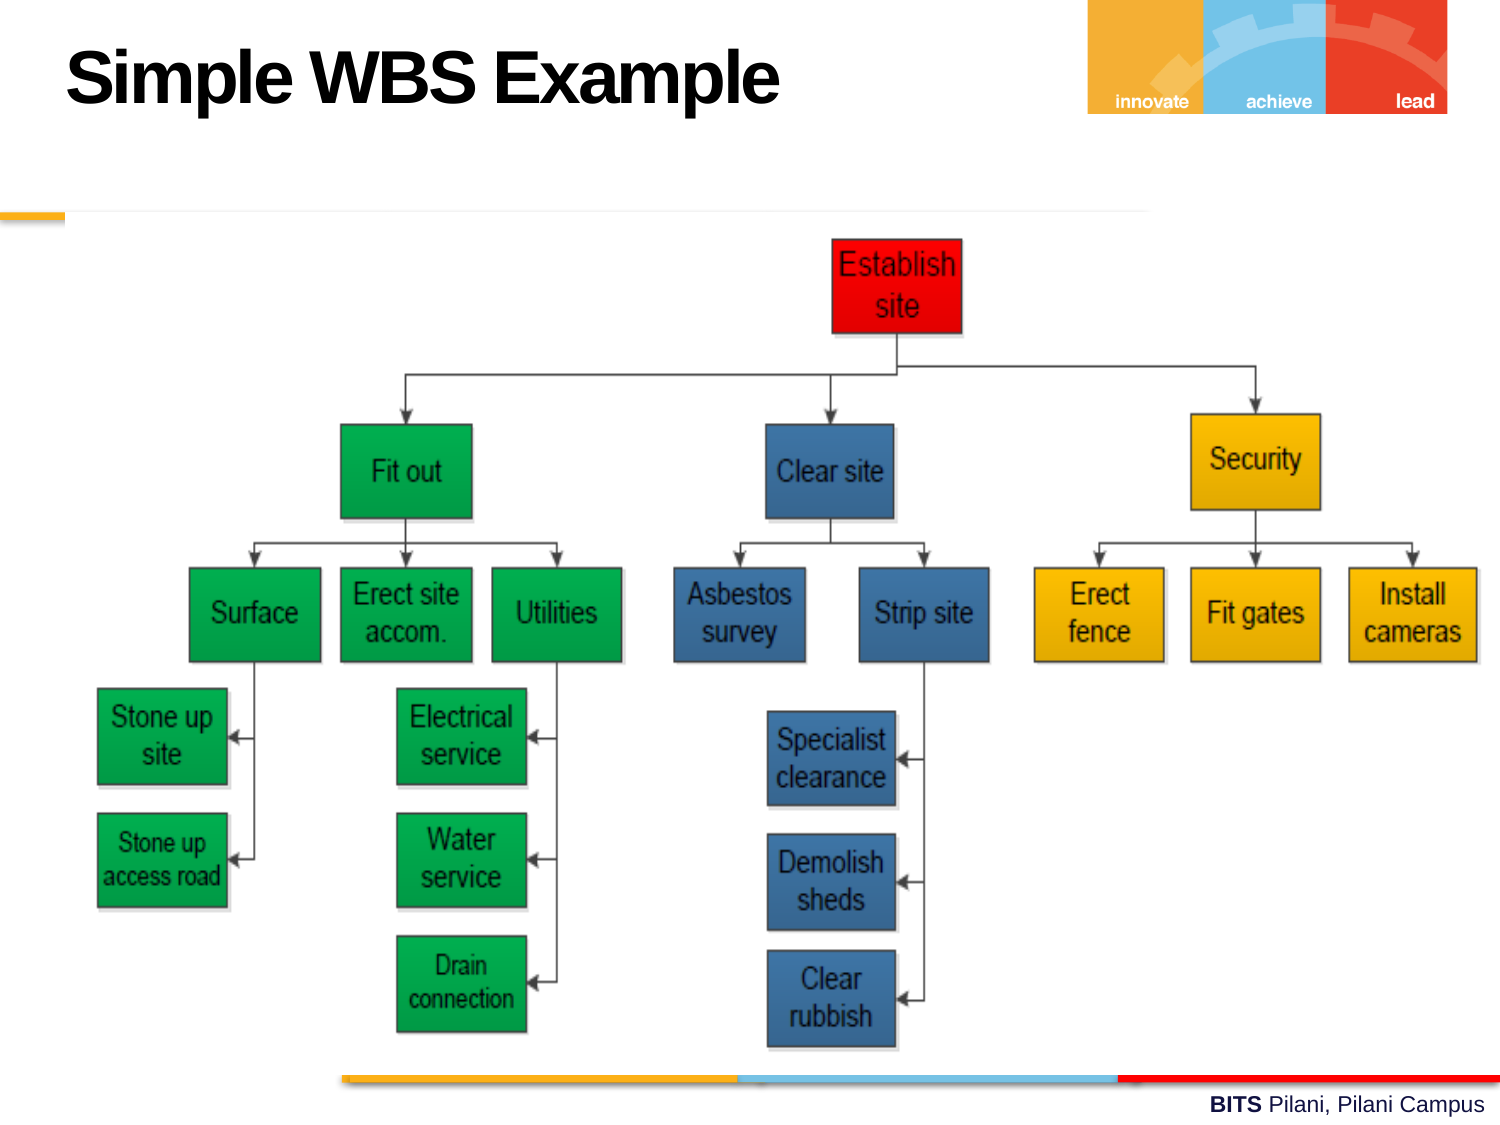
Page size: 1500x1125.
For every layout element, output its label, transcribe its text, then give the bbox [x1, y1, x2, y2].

list Simple WBS Example [50, 24, 1088, 213]
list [65, 212, 1500, 1076]
picture [1087, 0, 1448, 114]
